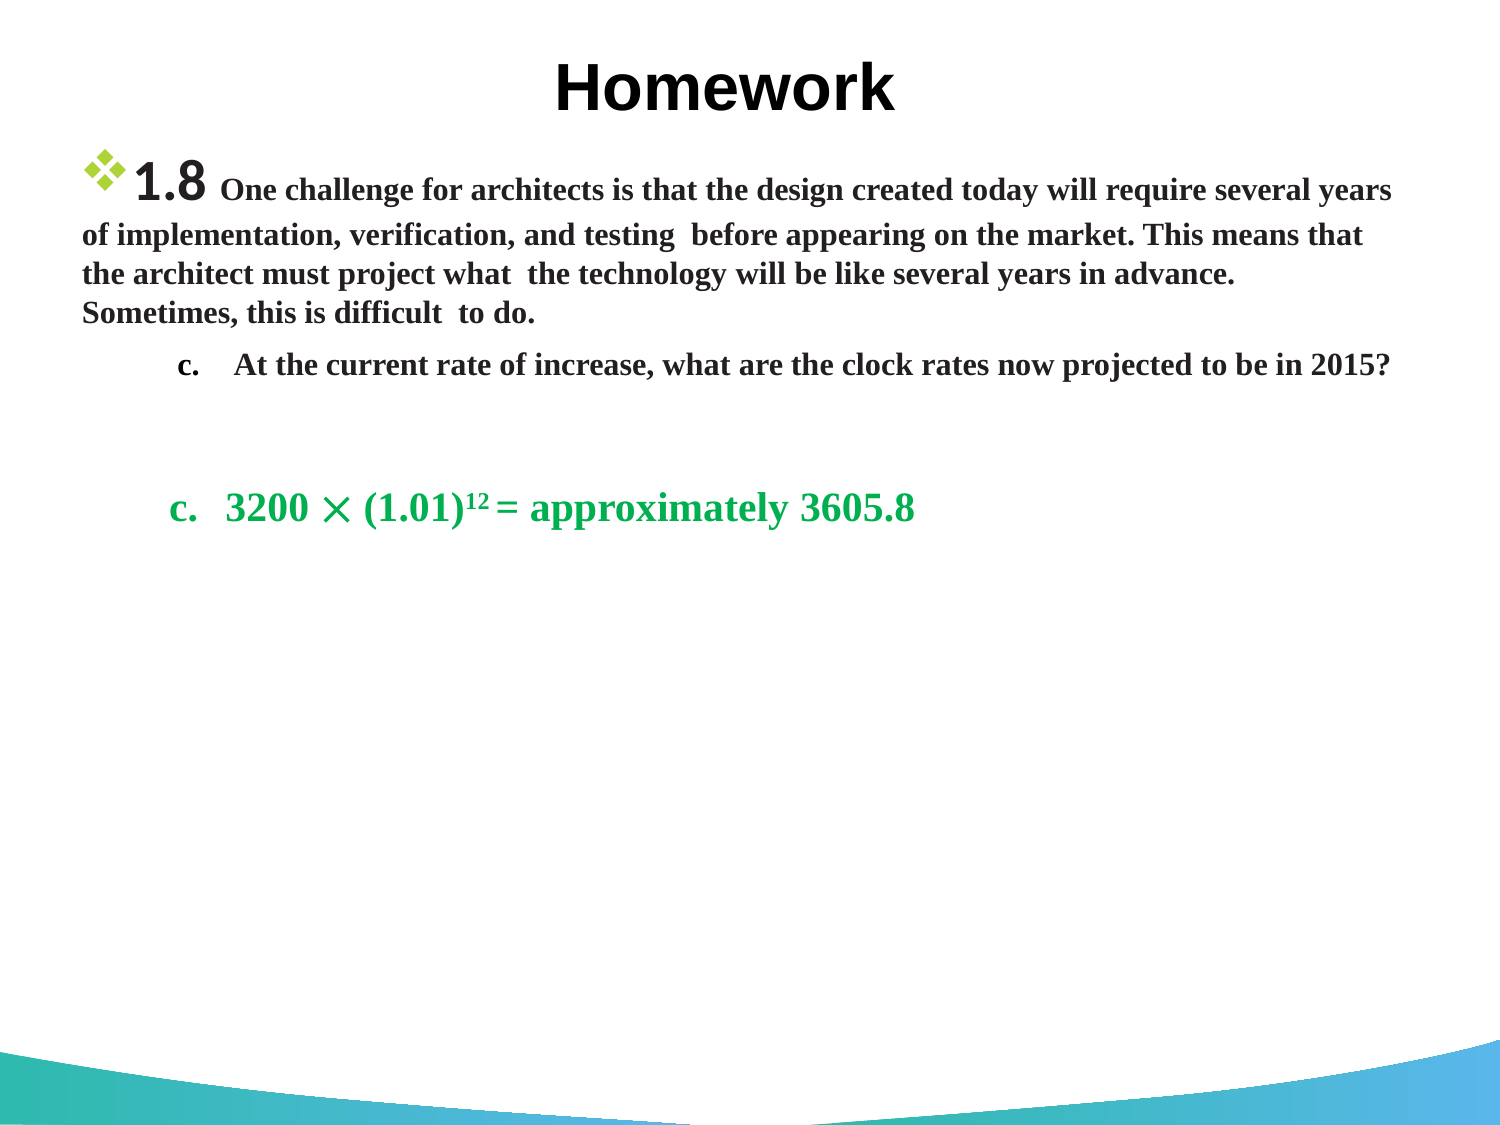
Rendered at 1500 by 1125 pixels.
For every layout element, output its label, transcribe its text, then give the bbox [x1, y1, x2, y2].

title Homework [137, 37, 1313, 130]
text_box 1.8 One challenge for architects is that the design created today will require several years of implementation, verification, and testing before appearing on the market. This means that the architect must project what the technology will be like several years in advance. Sometimes, this is difficult to do. At the current rate of increase, what are the clock rates now projected to be in 2015? [64, 134, 1412, 877]
text_box 3200  (1.01)12 = approximately 3605.8 [152, 472, 1417, 538]
